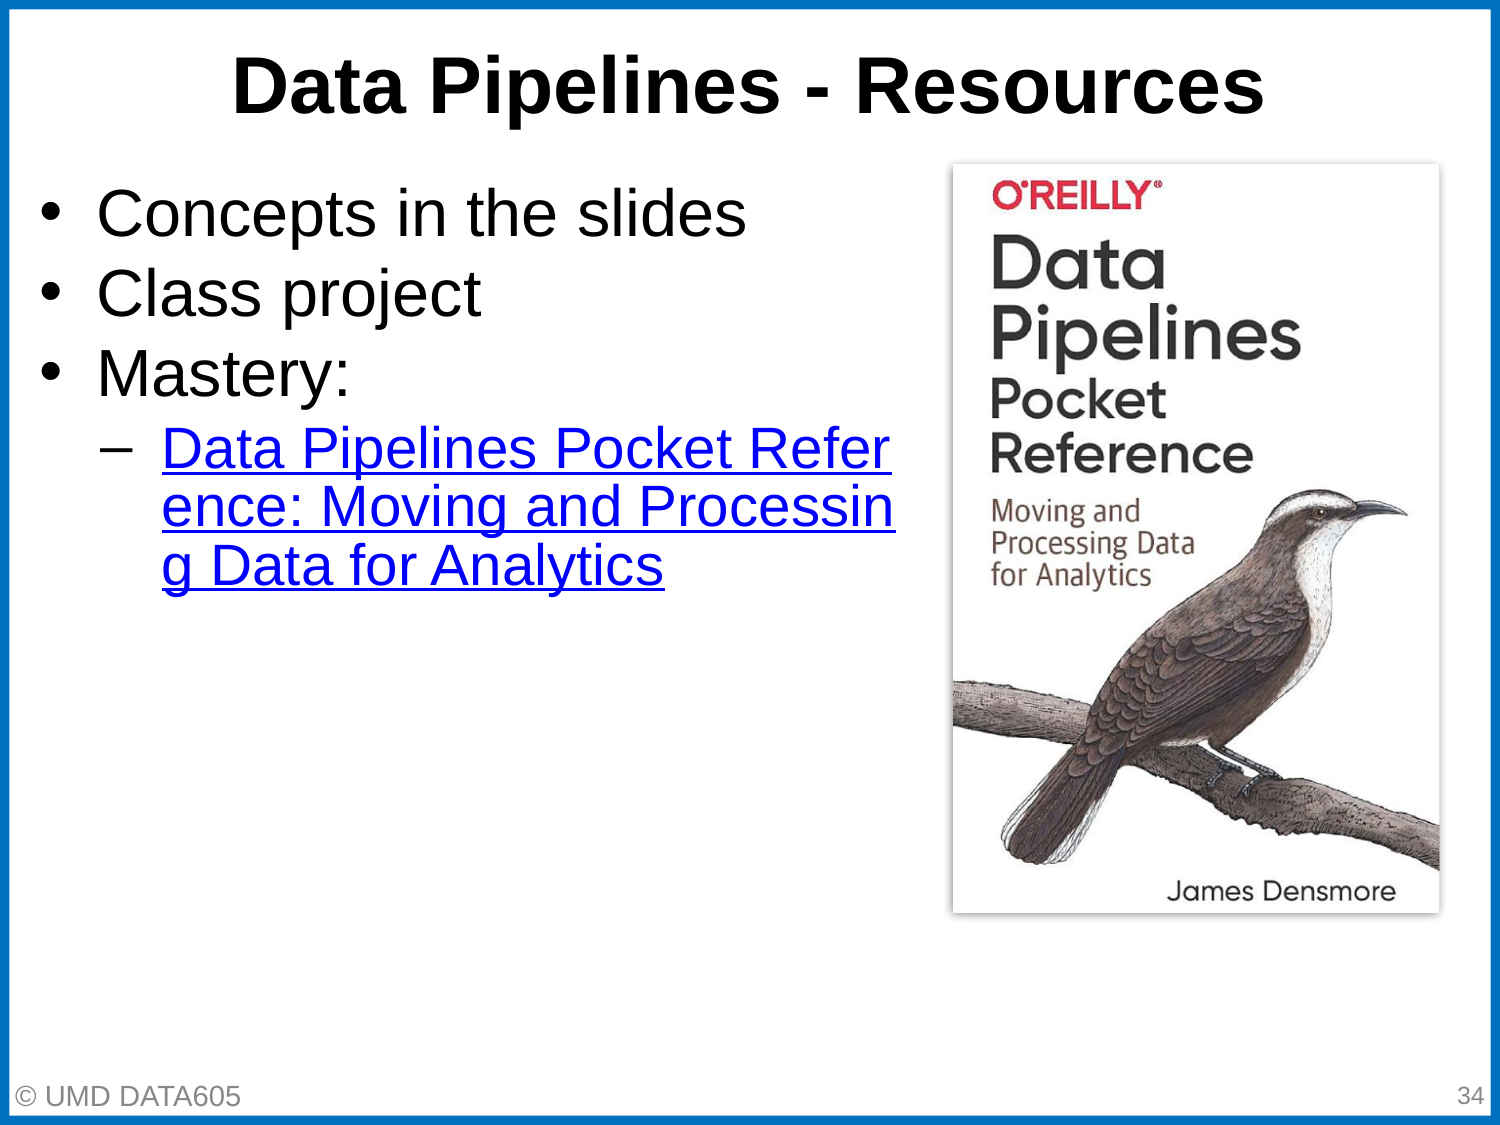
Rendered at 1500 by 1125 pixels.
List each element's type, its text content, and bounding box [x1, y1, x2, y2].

slide_number ‹#› [1149, 1065, 1500, 1125]
picture [952, 164, 1440, 913]
list Concepts in the slides Class project Mastery: Data Pipelines Pocket Reference: Moving and Processing Data for Analytics [24, 162, 938, 1025]
title Data Pipelines - Resources [24, 24, 1475, 138]
